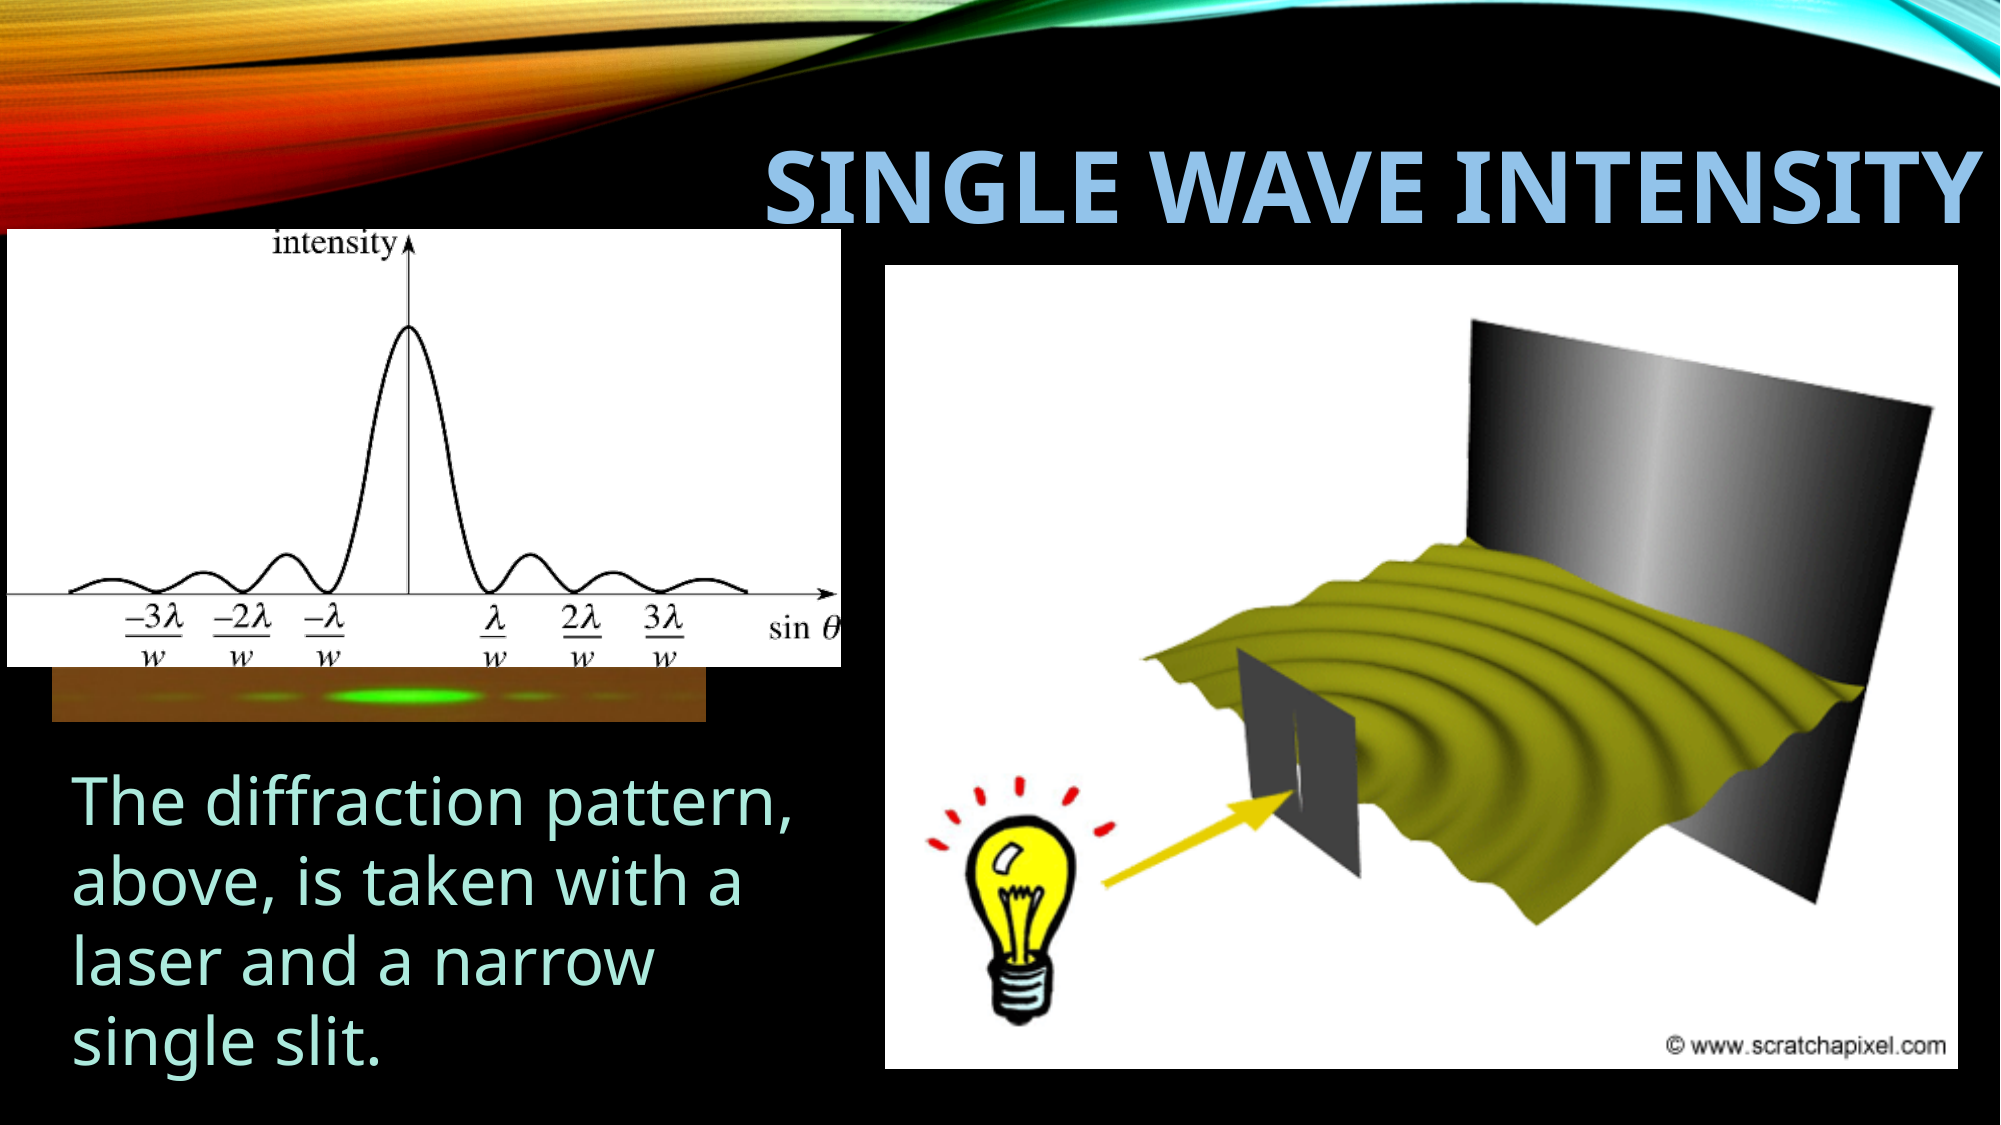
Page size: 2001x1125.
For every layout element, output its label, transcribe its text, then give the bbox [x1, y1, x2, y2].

title Single Wave Intensity [650, 97, 2000, 286]
text_box The diffraction pattern, above, is taken with a laser and a narrow single slit. [56, 751, 841, 1086]
picture [0, 0, 2000, 722]
picture [885, 265, 1958, 1069]
